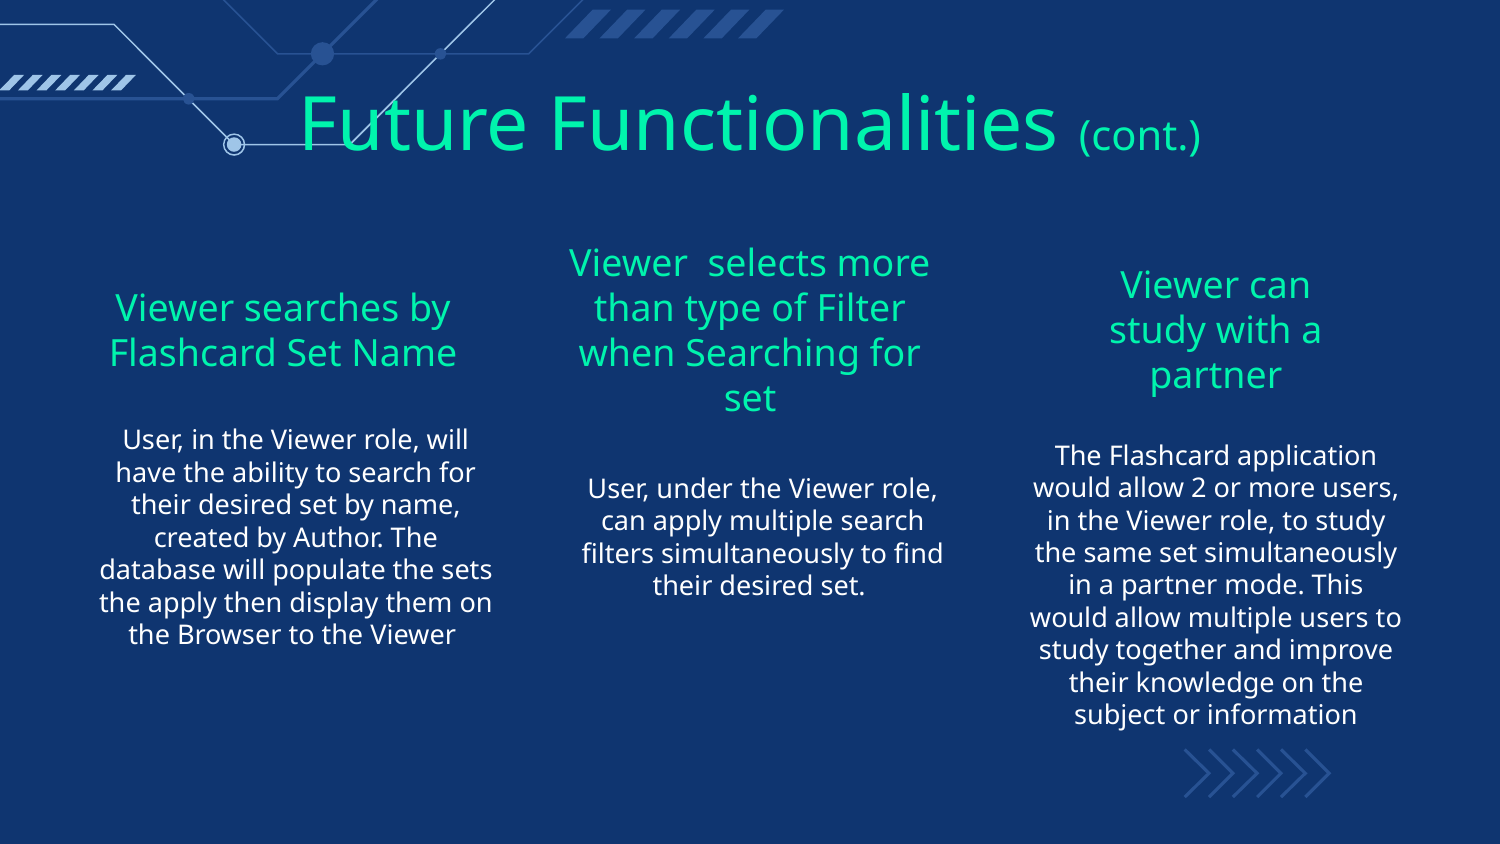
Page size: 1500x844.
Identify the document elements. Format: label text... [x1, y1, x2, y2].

subtitle User, in the Viewer role, will have the ability to search for their desired set by name, created by Author. The database will populate the sets the apply then display them on the Browser to the Viewer [92, 396, 499, 676]
subtitle User, under the Viewer role, can apply multiple search filters simultaneously to find their desired set. [573, 431, 953, 642]
title Viewer can study with a partner [1070, 276, 1362, 382]
title Viewer selects more than type of Filter when Searching for set [560, 276, 940, 382]
title Viewer searches by Flashcard Set Name [105, 276, 461, 382]
title Future Functionalities (cont.) [118, 75, 1382, 156]
subtitle The Flashcard application would allow 2 or more users, in the Viewer role, to study the same set simultaneously in a partner mode. This would allow multiple users to study together and improve their knowledge on the subject or information [1026, 431, 1406, 737]
